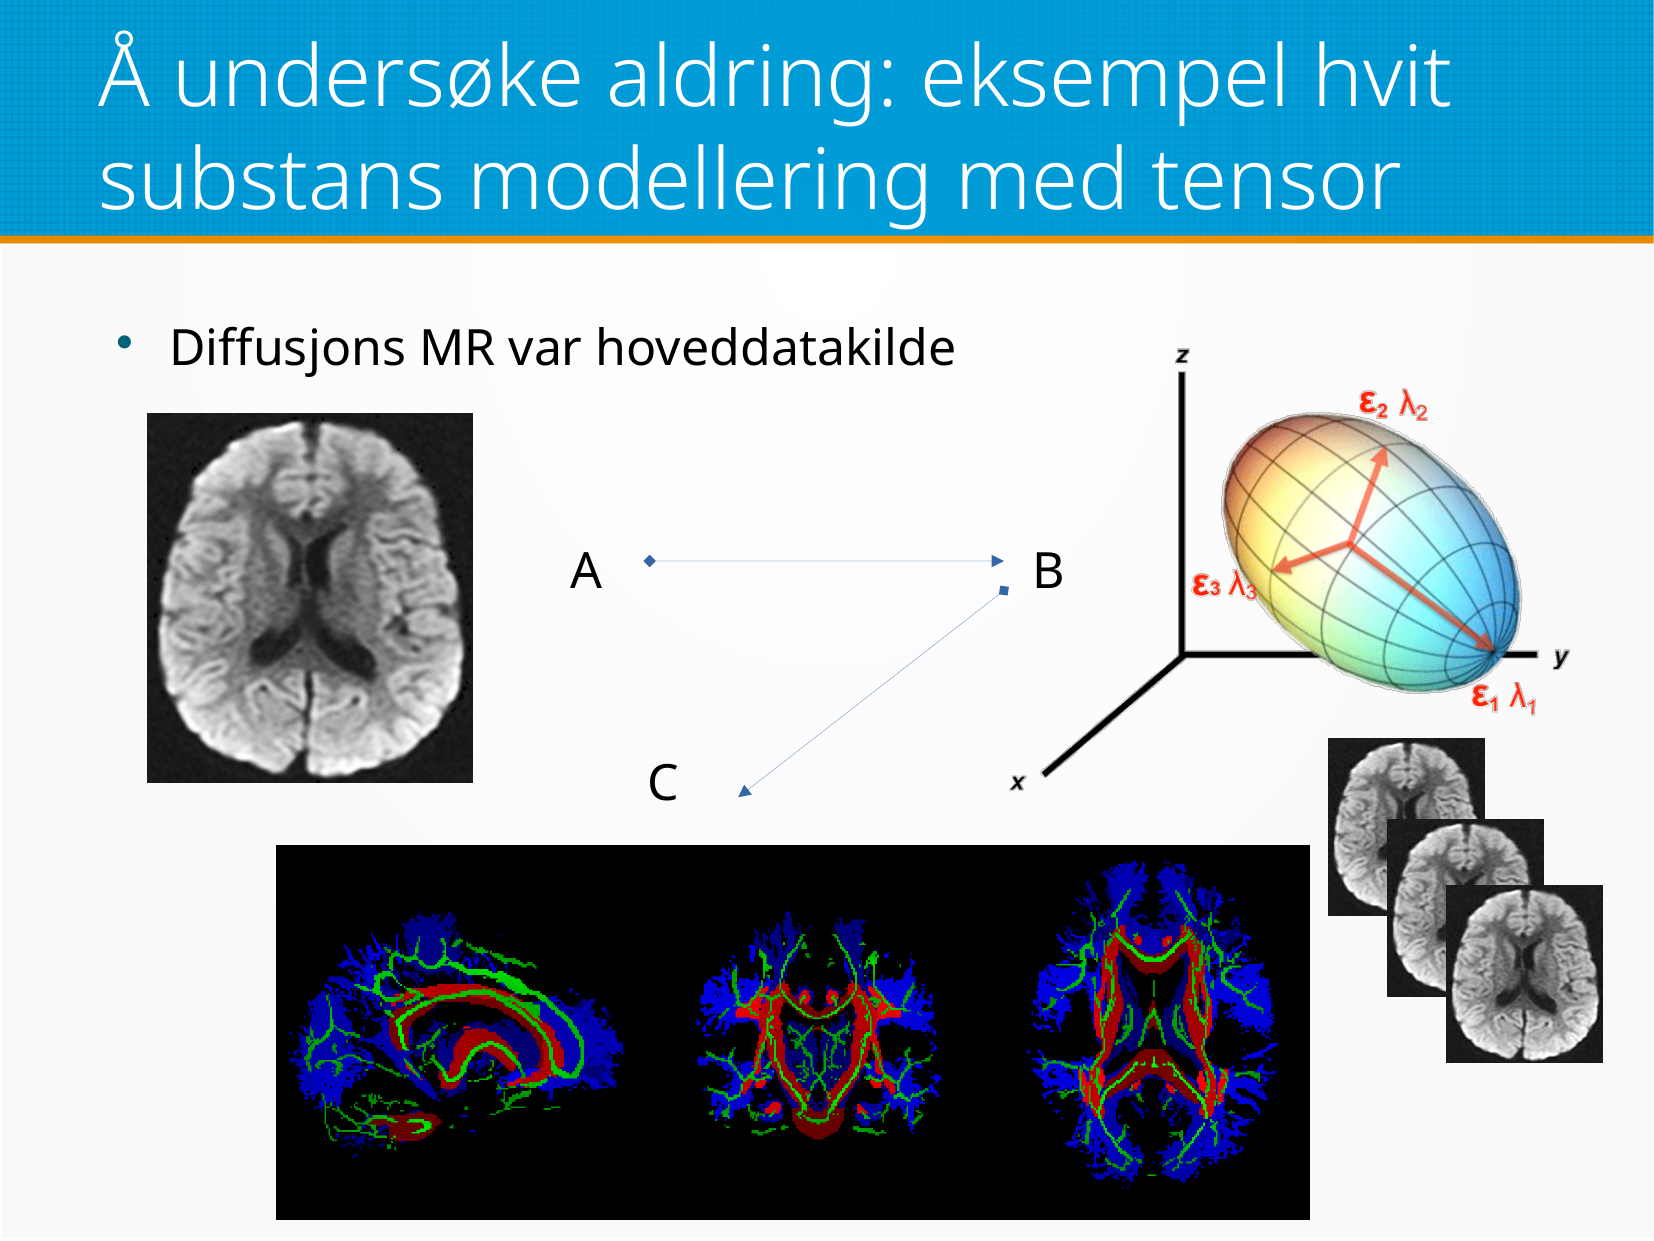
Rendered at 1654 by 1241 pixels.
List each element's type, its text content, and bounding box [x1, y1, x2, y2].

text_box A [555, 531, 620, 605]
text_box [643, 554, 1002, 568]
text_box [738, 585, 1002, 798]
text_box C [632, 742, 697, 816]
picture [275, 845, 1310, 1220]
picture [0, 236, 1654, 1241]
text_box Å undersøke aldring: eksempel hvit substans modellering med tensor [98, 19, 1654, 227]
list Diffusjons MR var hoveddatakilde [98, 315, 1654, 1240]
picture [147, 413, 473, 783]
